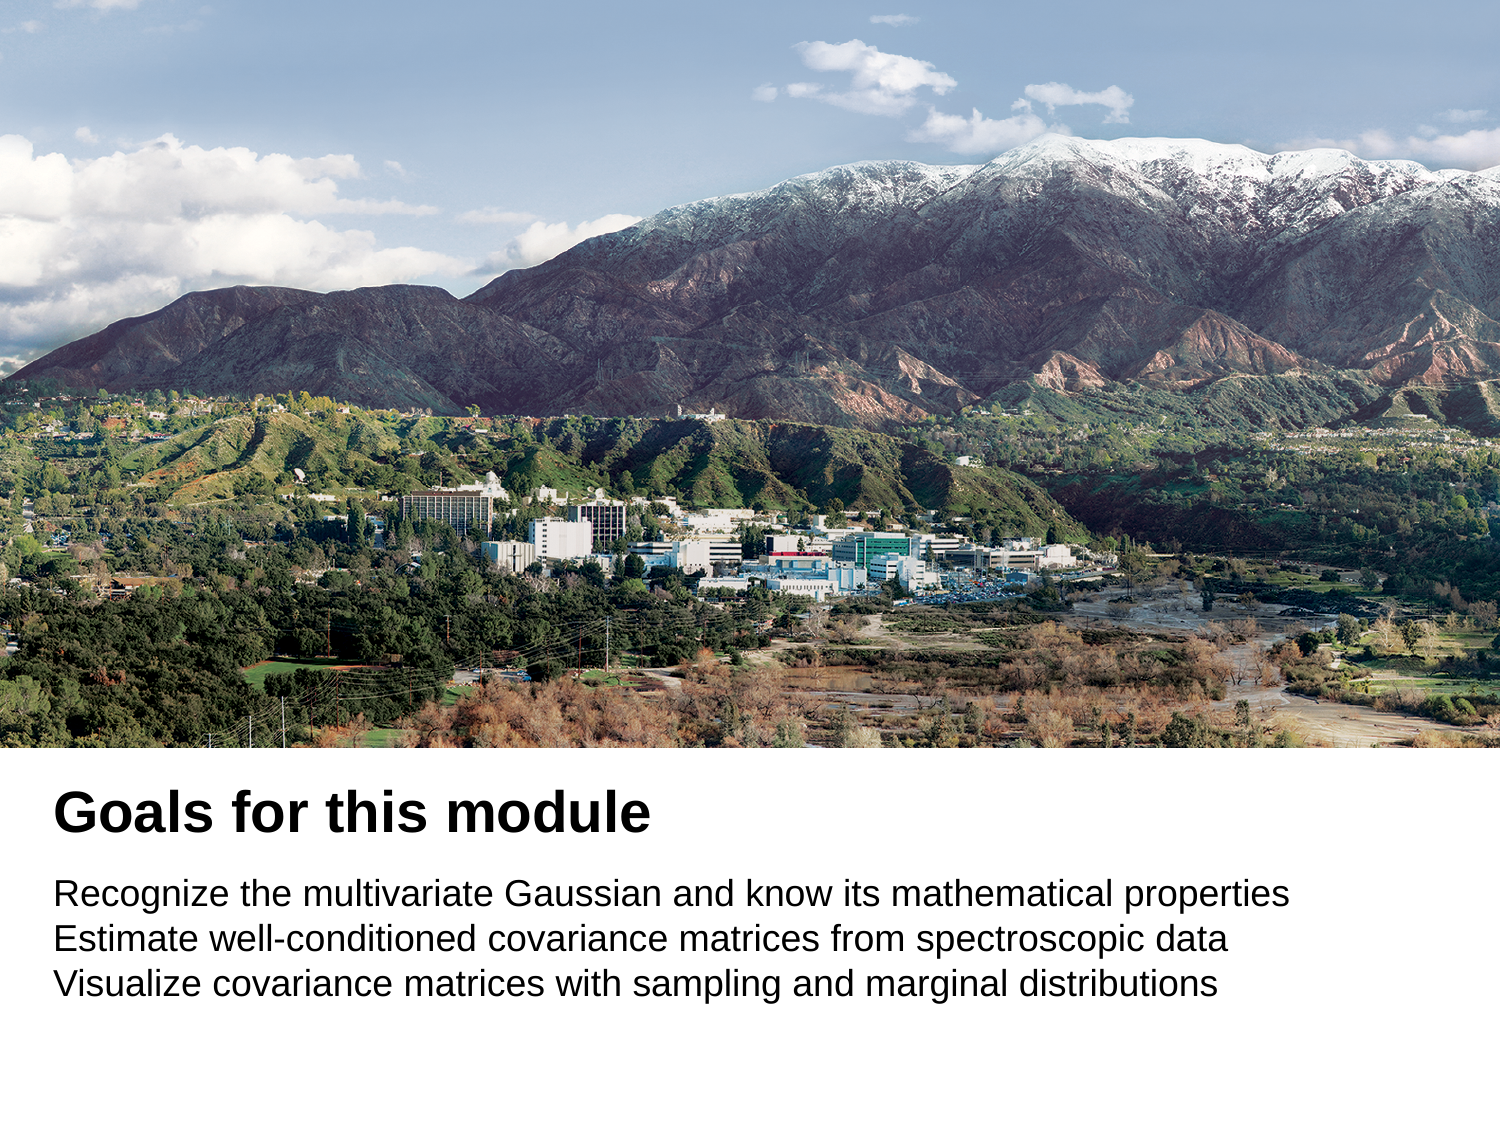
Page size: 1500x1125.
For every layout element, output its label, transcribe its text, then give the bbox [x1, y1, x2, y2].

picture [0, 0, 1500, 749]
text_box Goals for this module Recognize the multivariate Gaussian and know its mathematical properties Estimate well-conditioned covariance matrices from spectroscopic data Visualize covariance matrices with sampling and marginal distributions [38, 766, 1473, 1057]
